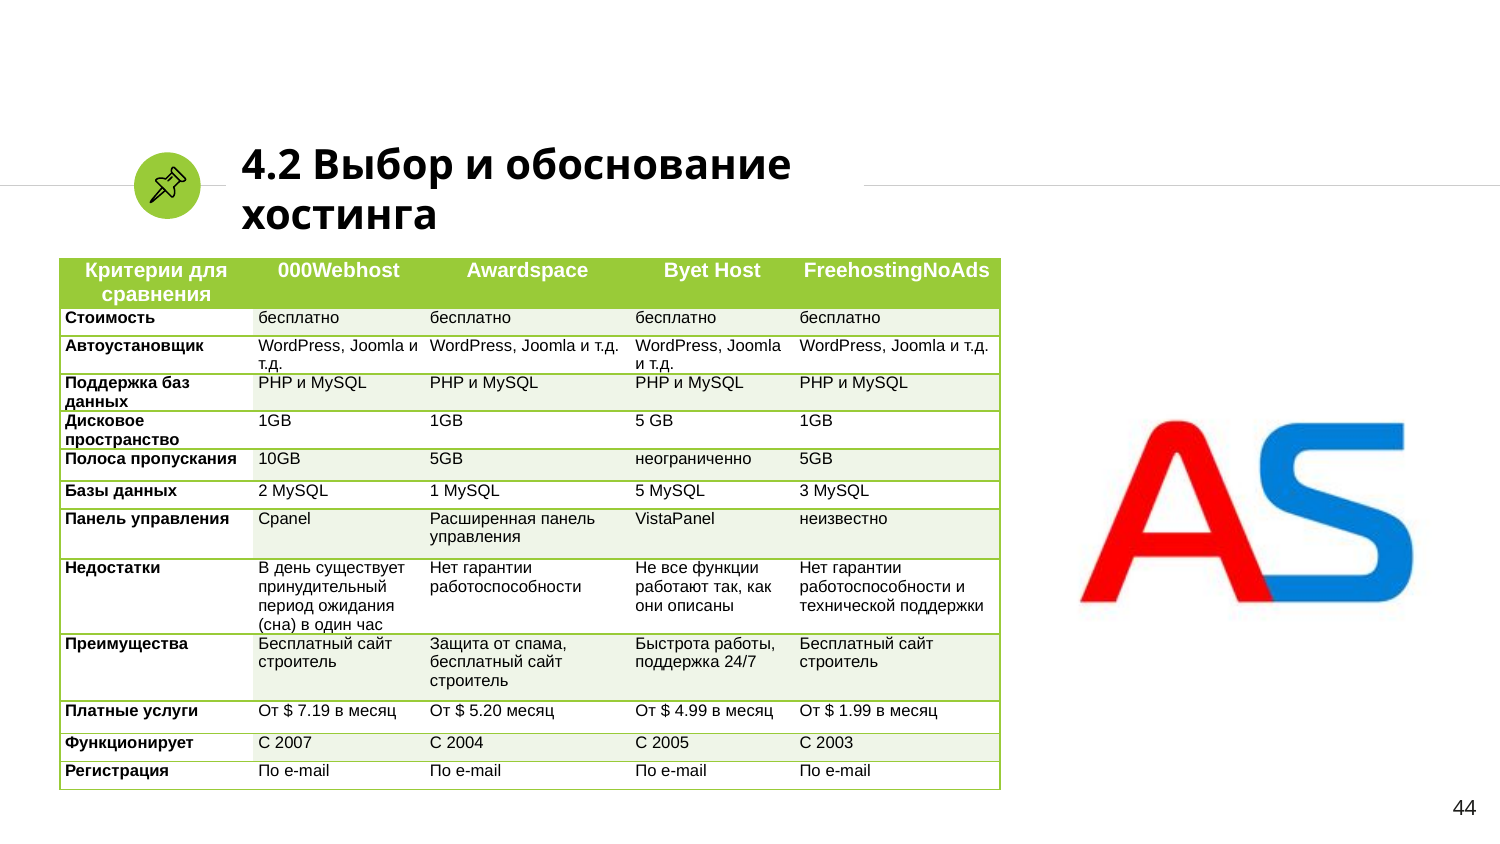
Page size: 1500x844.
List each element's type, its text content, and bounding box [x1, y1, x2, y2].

table_cell От $ 1.99 в месяц [794, 702, 999, 733]
table_cell Полоса пропускания [61, 450, 253, 480]
table_cell Базы данных [61, 482, 253, 508]
table_cell Функционирует [61, 734, 253, 761]
table_cell бесплатно [794, 309, 999, 335]
table_header Критерии для сравнения [61, 260, 253, 307]
table_cell PHP и MySQL [253, 375, 425, 410]
table_cell WordPress, Joomla и т.д. [794, 337, 999, 373]
table_cell 5 MySQL [630, 482, 794, 508]
table_cell С 2007 [253, 734, 425, 761]
table_cell Дисковое пространство [61, 412, 253, 448]
table_cell Преимущества [61, 635, 253, 700]
table_cell Нет гарантии работоспособности и технической поддержки [794, 560, 999, 633]
table_cell Недостатки [61, 560, 253, 633]
table_cell Быстрота работы, поддержка 24/7 [630, 635, 794, 700]
table_cell Нет гарантии работоспособности [425, 560, 630, 633]
table_cell Платные услуги [61, 702, 253, 733]
table_cell неизвестно [794, 510, 999, 558]
table_cell PHP и MySQL [425, 375, 630, 410]
table_cell WordPress, Joomla и т.д. [253, 337, 425, 373]
table_cell От $ 7.19 в месяц [253, 702, 425, 733]
table_cell бесплатно [630, 309, 794, 335]
table_header FreehostingNoAds [794, 260, 999, 307]
table_cell Стоимость [61, 309, 253, 335]
table_header Byet Host [630, 260, 794, 307]
table_header 000Webhost [253, 260, 425, 307]
table_cell 5 GB [630, 412, 794, 448]
table_cell Бесплатный сайт строитель [794, 635, 999, 700]
picture [1028, 294, 1467, 733]
table_cell По e-mail [425, 762, 630, 789]
table_header Awardspace [425, 260, 630, 307]
title 4.2 Выбор и обоснование хостинга [226, 151, 1216, 224]
table_cell C 2005 [630, 734, 794, 761]
table_cell бесплатно [253, 309, 425, 335]
table_cell Бесплатный сайт строитель [253, 635, 425, 700]
table_cell 1GB [425, 412, 630, 448]
table_cell VistaPanel [630, 510, 794, 558]
table_cell Расширенная панель управления [425, 510, 630, 558]
table_cell PHP и MySQL [794, 375, 999, 410]
table_cell 1GB [794, 412, 999, 448]
table_cell По e-mail [253, 762, 425, 789]
table_cell 1GB [253, 412, 425, 448]
table_cell Автоустановщик [61, 337, 253, 373]
table_cell От $ 5.20 месяц [425, 702, 630, 733]
table_cell 3 MySQL [794, 482, 999, 508]
table_cell Cpanel [253, 510, 425, 558]
table_cell 10GB [253, 450, 425, 480]
table_cell Регистрация [61, 762, 253, 789]
table_cell С 2004 [425, 734, 630, 761]
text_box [150, 166, 186, 203]
table_cell бесплатно [425, 309, 630, 335]
table_cell 2 MySQL [253, 482, 425, 508]
table_cell По e-mail [794, 762, 999, 789]
table_cell Поддержка баз данных [61, 375, 253, 410]
table_cell От $ 4.99 в месяц [630, 702, 794, 733]
table_cell В день существует принудительный период ожидания (сна) в один час [253, 560, 425, 633]
table_cell 5GB [425, 450, 630, 480]
table_cell 1 MySQL [425, 482, 630, 508]
table_cell неограниченно [630, 450, 794, 480]
table_cell WordPress, Joomla и т.д. [630, 337, 794, 373]
table_cell С 2003 [794, 734, 999, 761]
table_cell По e-mail [630, 762, 794, 789]
table_cell Защита от спама, бесплатный сайт строитель [425, 635, 630, 700]
table_cell Не все функции работают так, как они описаны [630, 560, 794, 633]
table_cell PHP и MySQL [630, 375, 794, 410]
slide_number 44 [1401, 779, 1492, 844]
table_cell WordPress, Joomla и т.д. [425, 337, 630, 373]
table_cell Панель управления [61, 510, 253, 558]
table_cell 5GB [794, 450, 999, 480]
